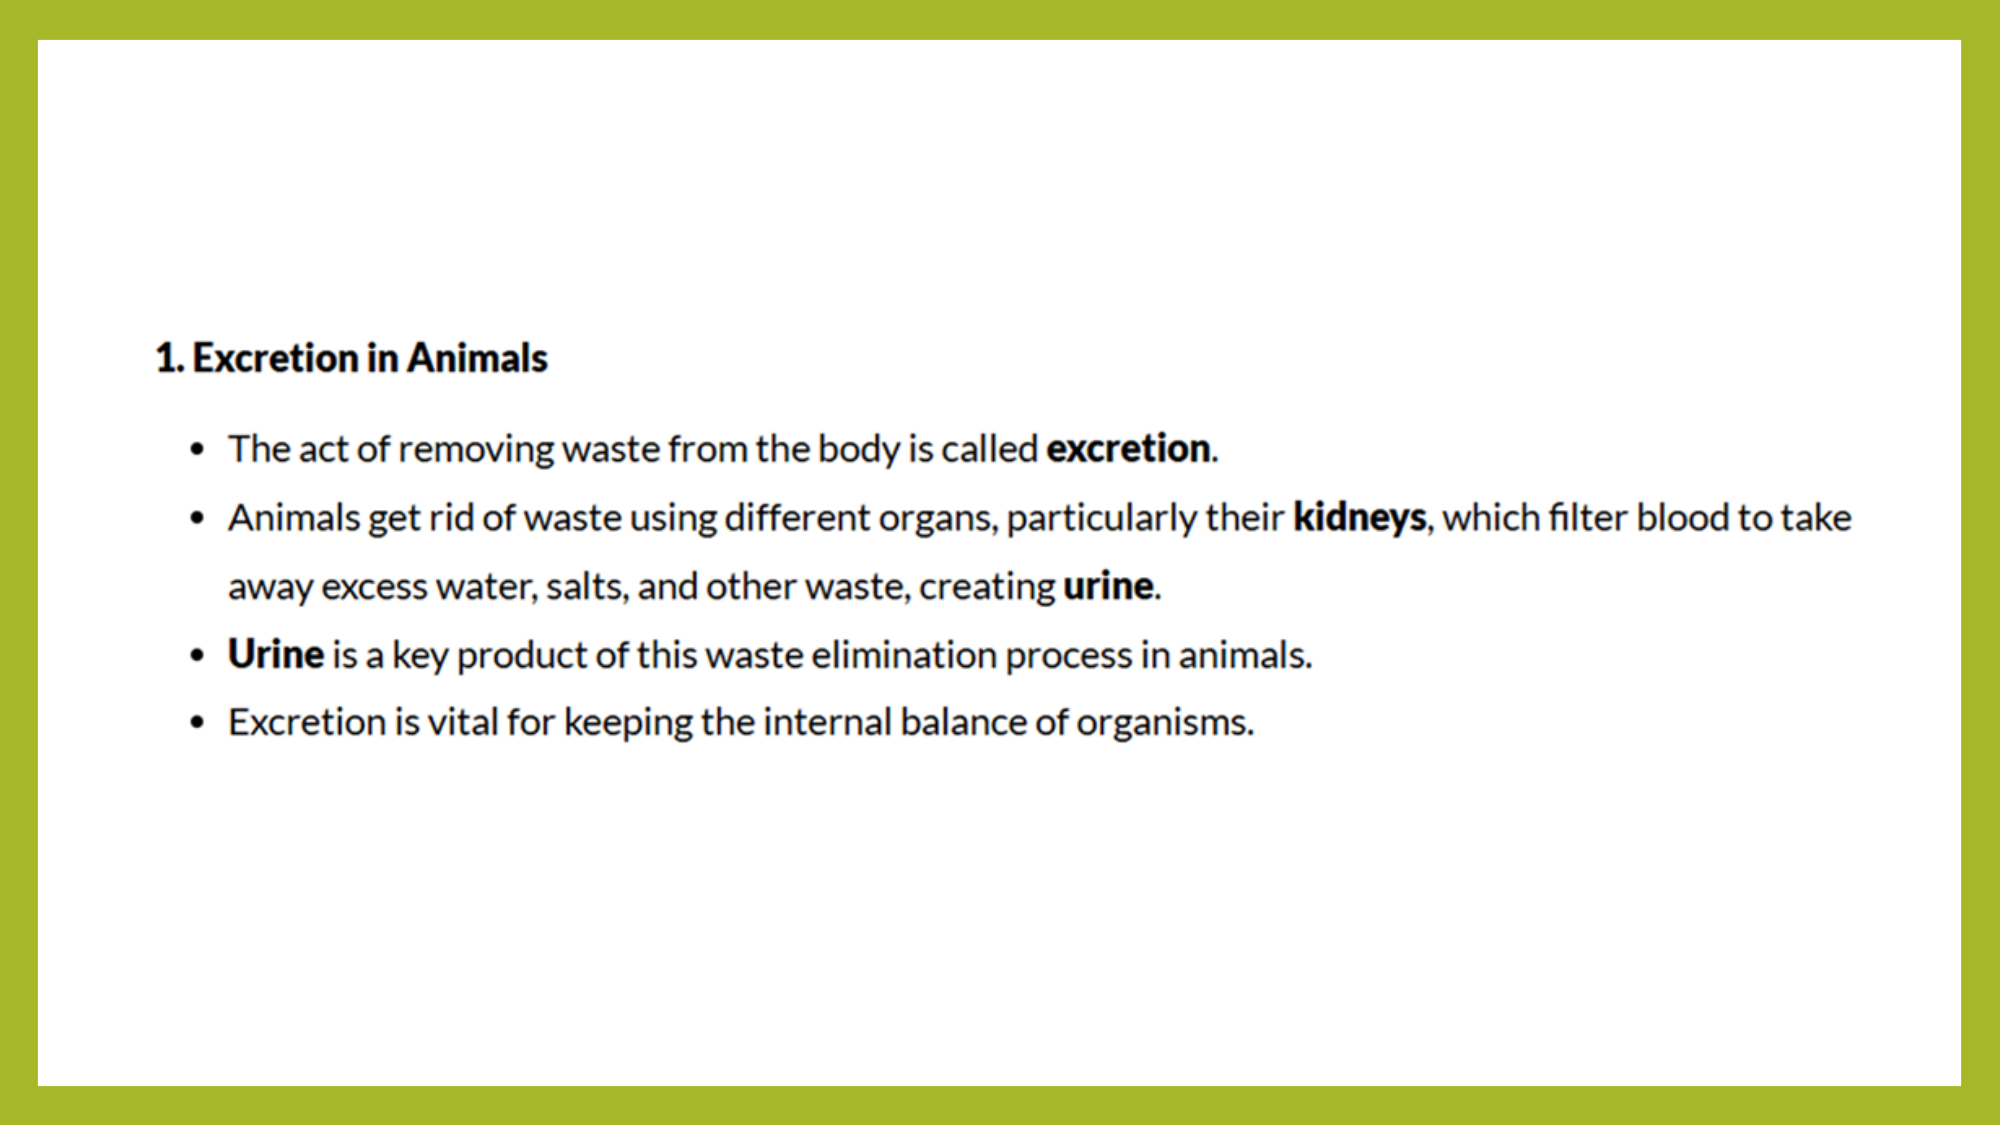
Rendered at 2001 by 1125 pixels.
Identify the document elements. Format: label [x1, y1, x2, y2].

picture [90, 331, 1909, 796]
